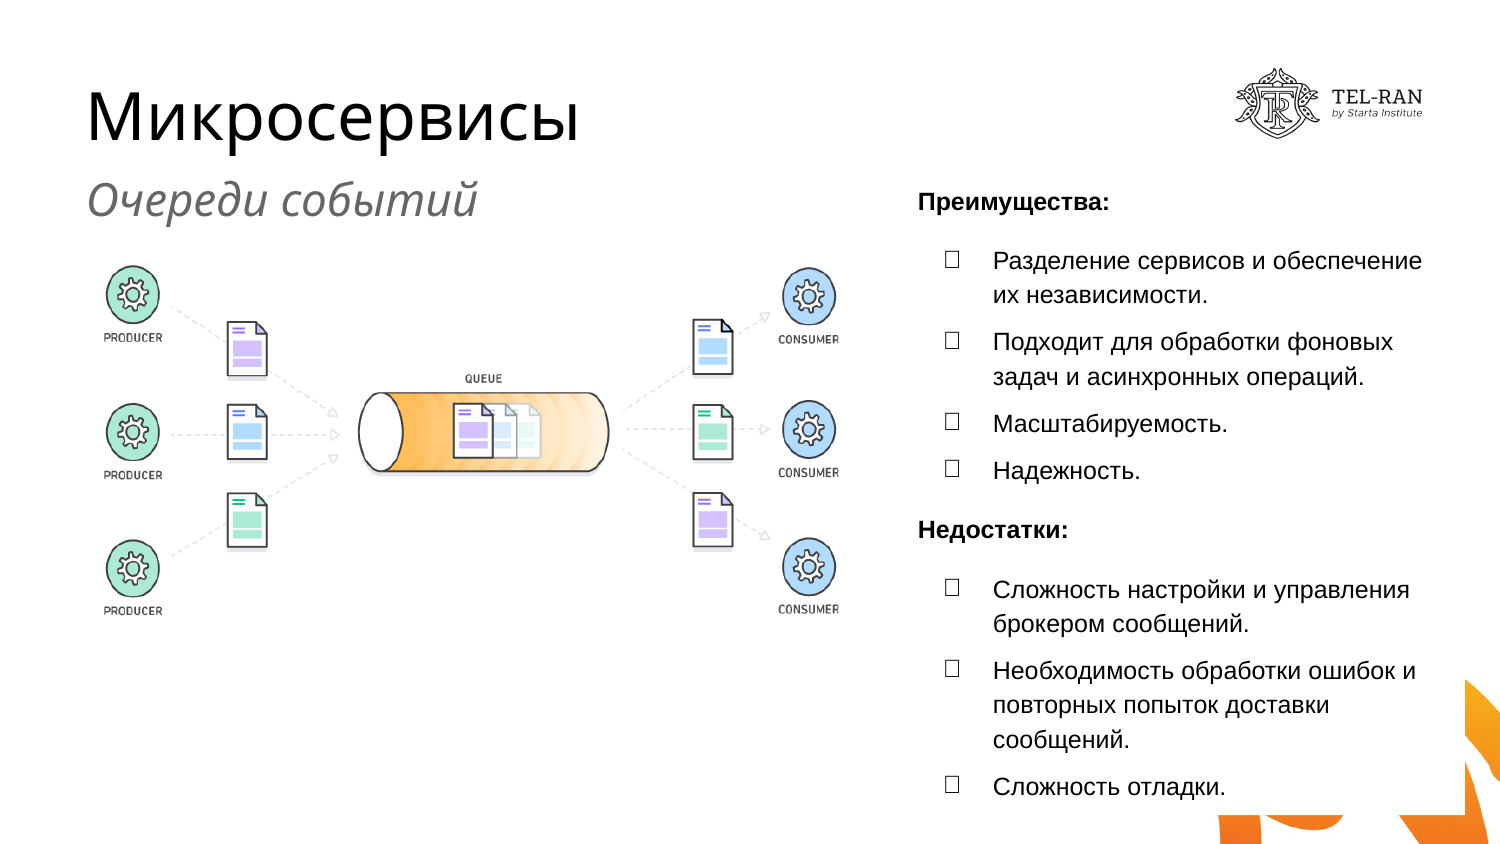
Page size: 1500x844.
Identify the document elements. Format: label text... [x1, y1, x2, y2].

picture [1237, 68, 1422, 139]
subtitle Очереди событий [70, 155, 1237, 676]
text_box Преимущества: Разделение сервисов и обеспечение их независимости. Подходит для обработки фоновых задач и асинхронных операций. Масштабируемость. Надежность. Недостатки: Сложность настройки и управления брокером сообщений. Необходимость обработки ошибок и повторных попыток доставки сообщений. Сложность отладки. [903, 170, 1465, 816]
title Микросервисы [70, 59, 1237, 155]
picture [1211, 625, 1500, 844]
picture [58, 257, 885, 631]
